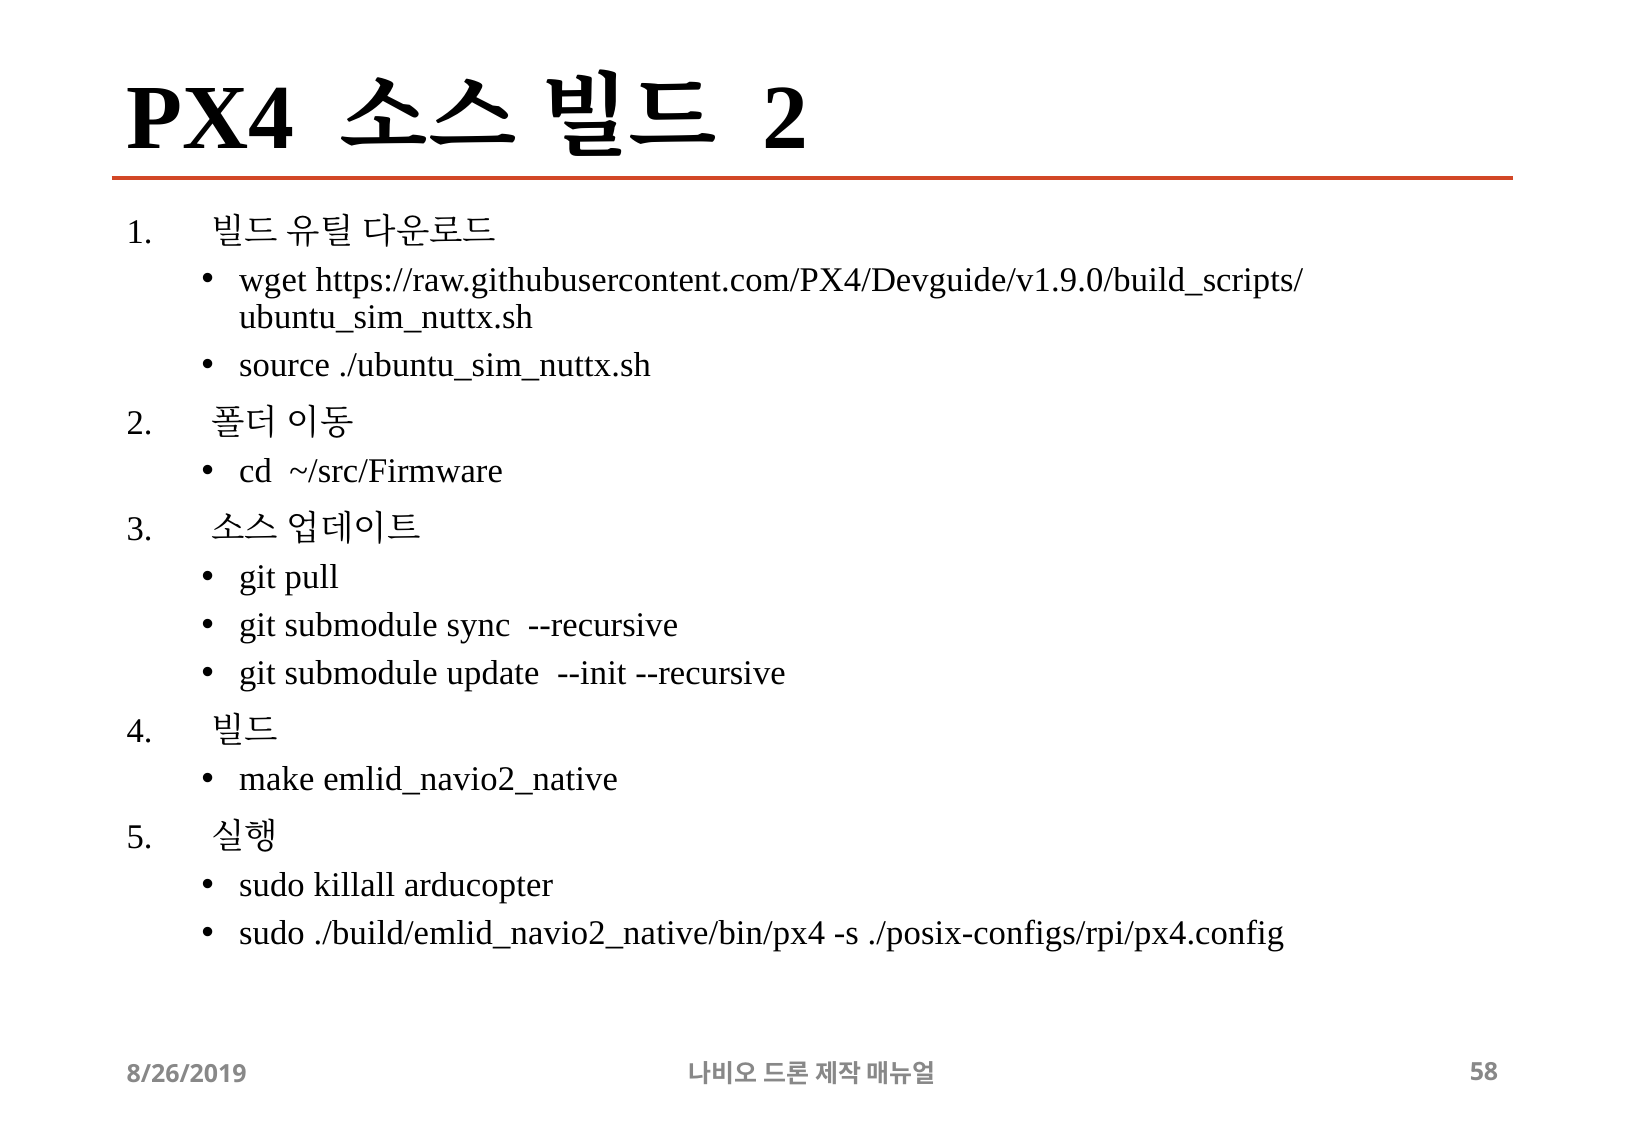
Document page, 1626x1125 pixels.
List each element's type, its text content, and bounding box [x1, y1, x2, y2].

list 빌드 유틸 다운로드 wget https://raw.githubusercontent.com/PX4/Devguide/v1.9.0/build_scripts/ubuntu_sim_nuttx.sh source ./ubuntu_sim_nuttx.sh 폴더 이동 cd ~/src/Firmware 소스 업데이트 git pull git submodule sync --recursive git submodule update --init --recursive 빌드 make emlid_navio2_native 실행 sudo killall arducopter sudo ./build/emlid_navio2_native/bin/px4 -s ./posix-configs/rpi/px4.config [111, 205, 1514, 1014]
title PX4 소스 빌드 2 [111, 59, 1514, 179]
footer 나비오 드론 제작 매뉴얼 [538, 1042, 1087, 1103]
slide_number ‹#› [1433, 1042, 1514, 1103]
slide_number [111, 1042, 303, 1103]
